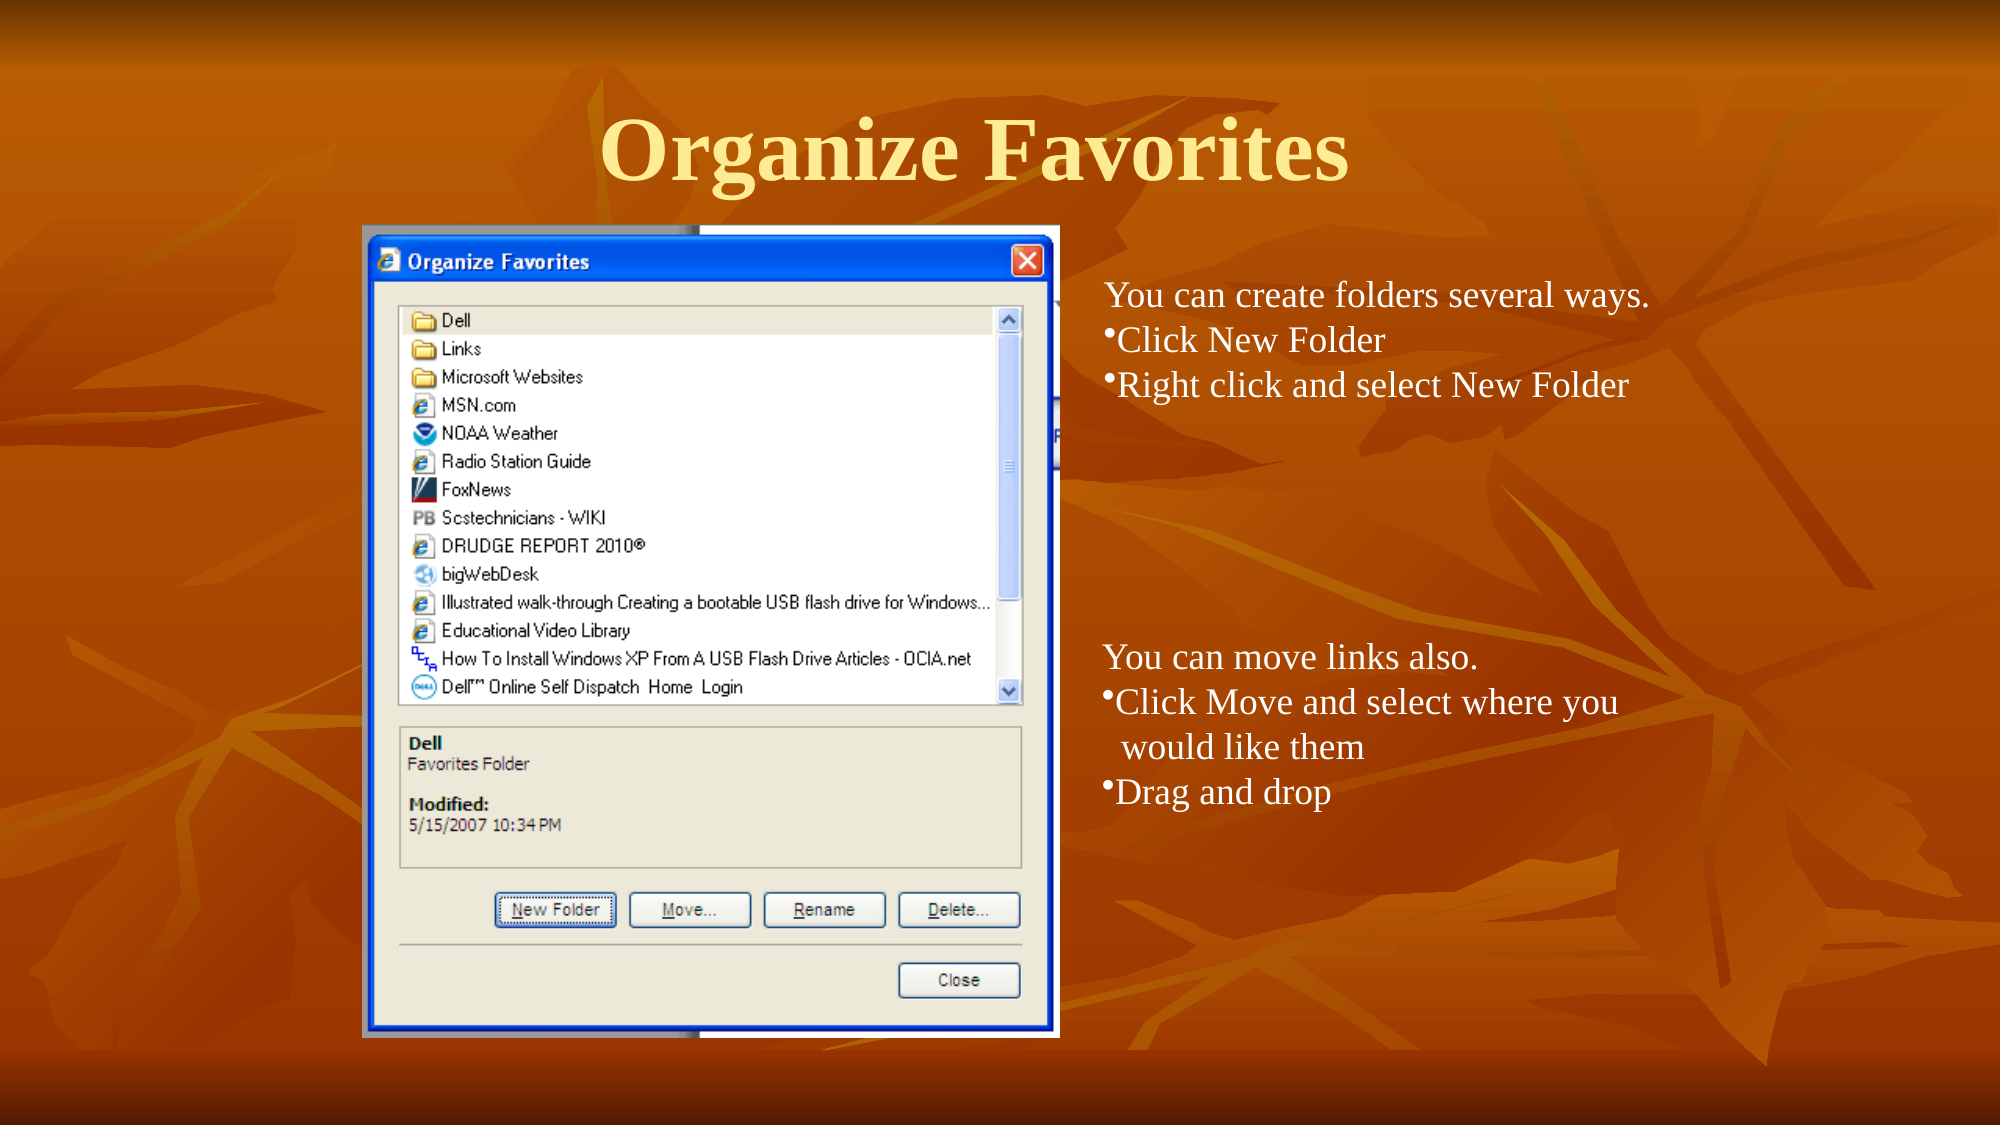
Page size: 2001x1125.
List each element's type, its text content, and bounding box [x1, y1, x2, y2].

text_box You can move links also. Click Move and select where you would like them Drag and drop [1087, 624, 1635, 820]
picture [362, 224, 1060, 1038]
text_box You can create folders several ways. Click New Folder Right click and select New Folder [1088, 262, 1667, 413]
title Organize Favorites [300, 50, 1650, 238]
